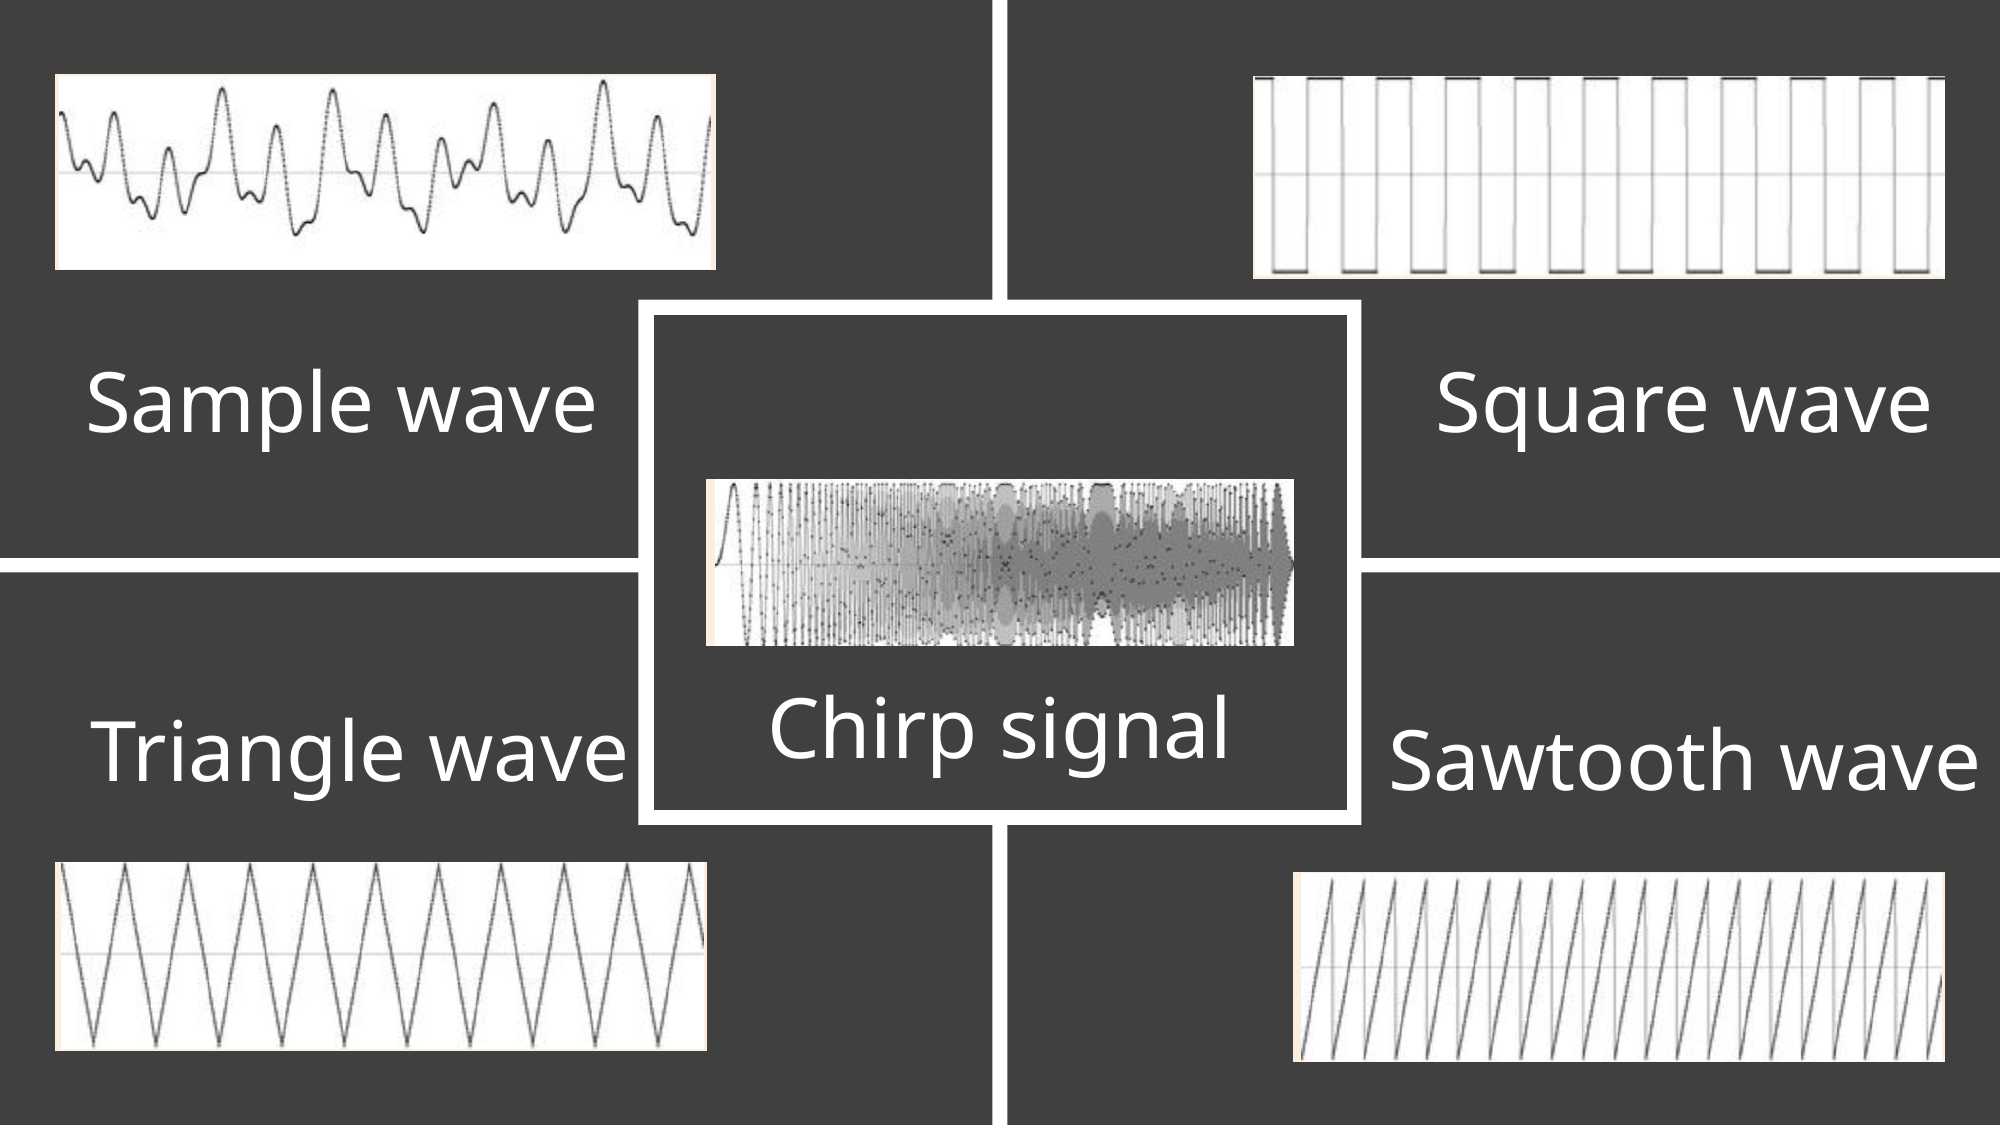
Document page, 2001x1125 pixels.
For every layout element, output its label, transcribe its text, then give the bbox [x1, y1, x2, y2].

picture [55, 862, 707, 1051]
picture [706, 479, 1294, 646]
text_box [1006, 571, 2000, 1125]
text_box Sawtooth wave [1373, 699, 1997, 815]
text_box [1006, 0, 2000, 559]
picture [55, 74, 716, 270]
picture [1253, 76, 1945, 279]
text_box Triangle wave [75, 690, 646, 806]
text_box Sample wave [70, 341, 614, 457]
text_box [652, 314, 1348, 811]
text_box [0, 571, 993, 1125]
text_box [0, 0, 993, 559]
text_box Chirp signal [752, 667, 1248, 783]
picture [1293, 872, 1945, 1062]
text_box Square wave [1420, 341, 1950, 457]
